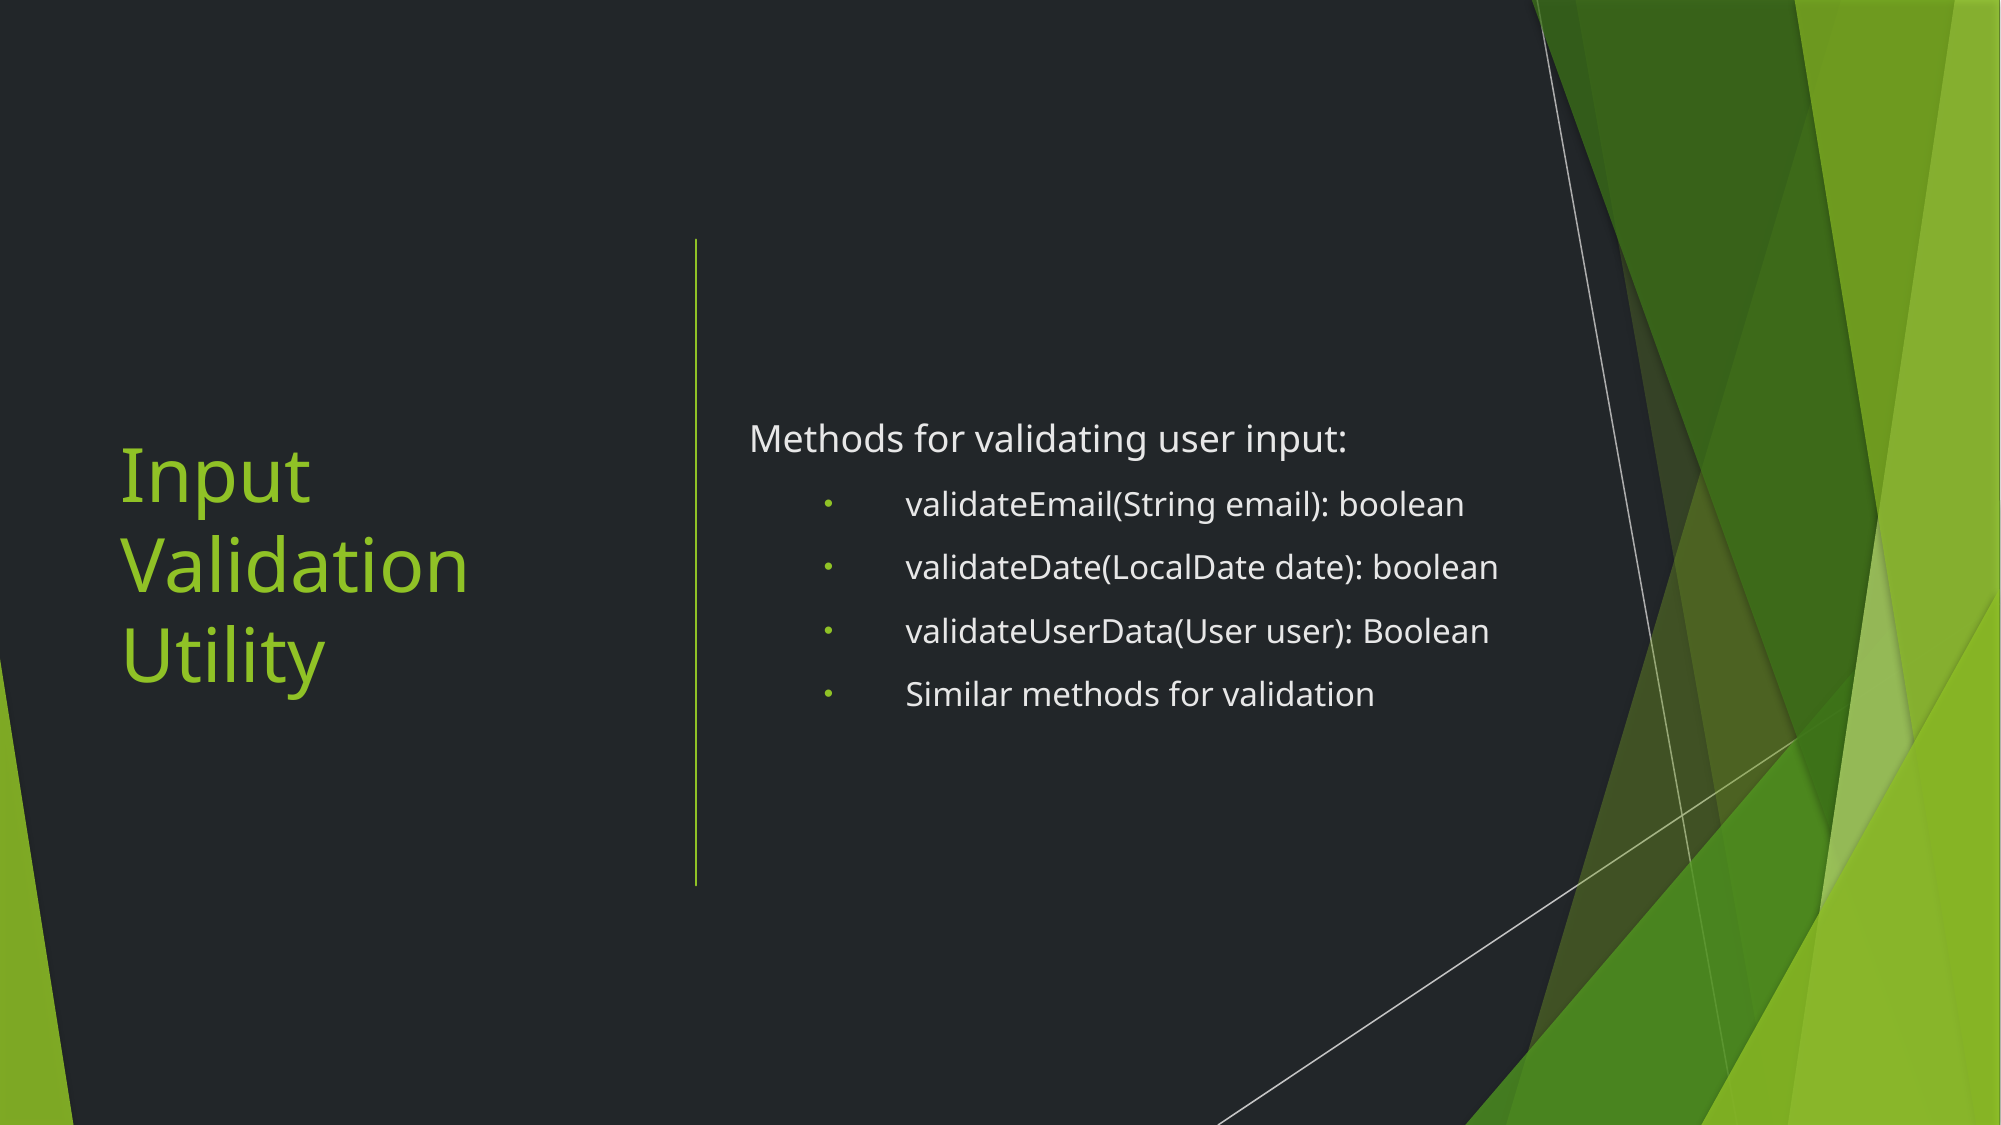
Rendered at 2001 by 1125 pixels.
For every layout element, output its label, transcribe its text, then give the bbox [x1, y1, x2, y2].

list Methods for validating user input: validateEmail(String email): boolean validateDate(LocalDate date): boolean validateUserData(User user): Boolean Similar methods for validation [733, 133, 1637, 991]
title Input Validation Utility [105, 133, 658, 991]
